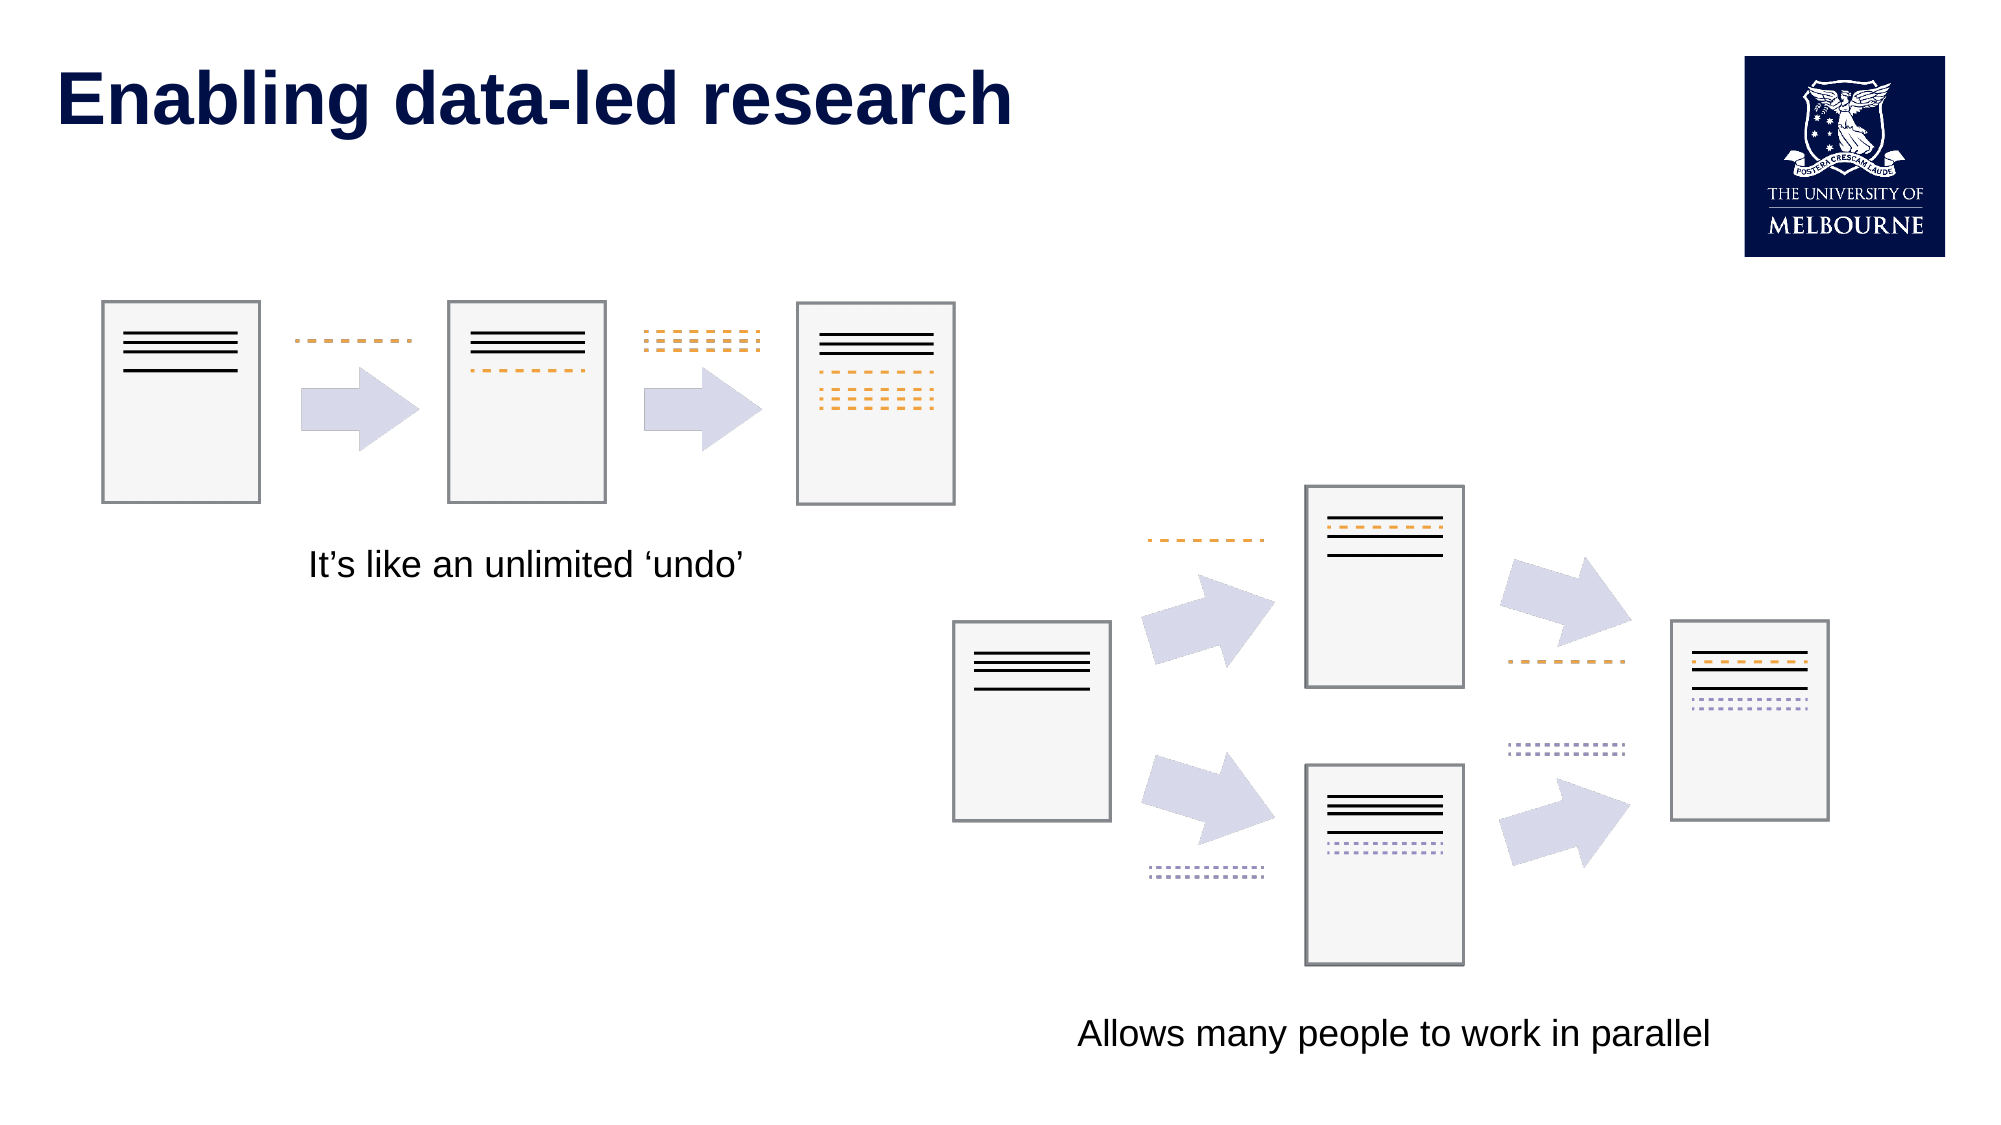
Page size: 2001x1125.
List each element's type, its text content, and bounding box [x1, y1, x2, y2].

title Enabling data-led research [56, 56, 1648, 144]
text_box Allows many people to work in parallel [1014, 1010, 1775, 1062]
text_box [45, 254, 1007, 594]
picture [1744, 56, 1946, 257]
picture [902, 419, 1878, 1018]
